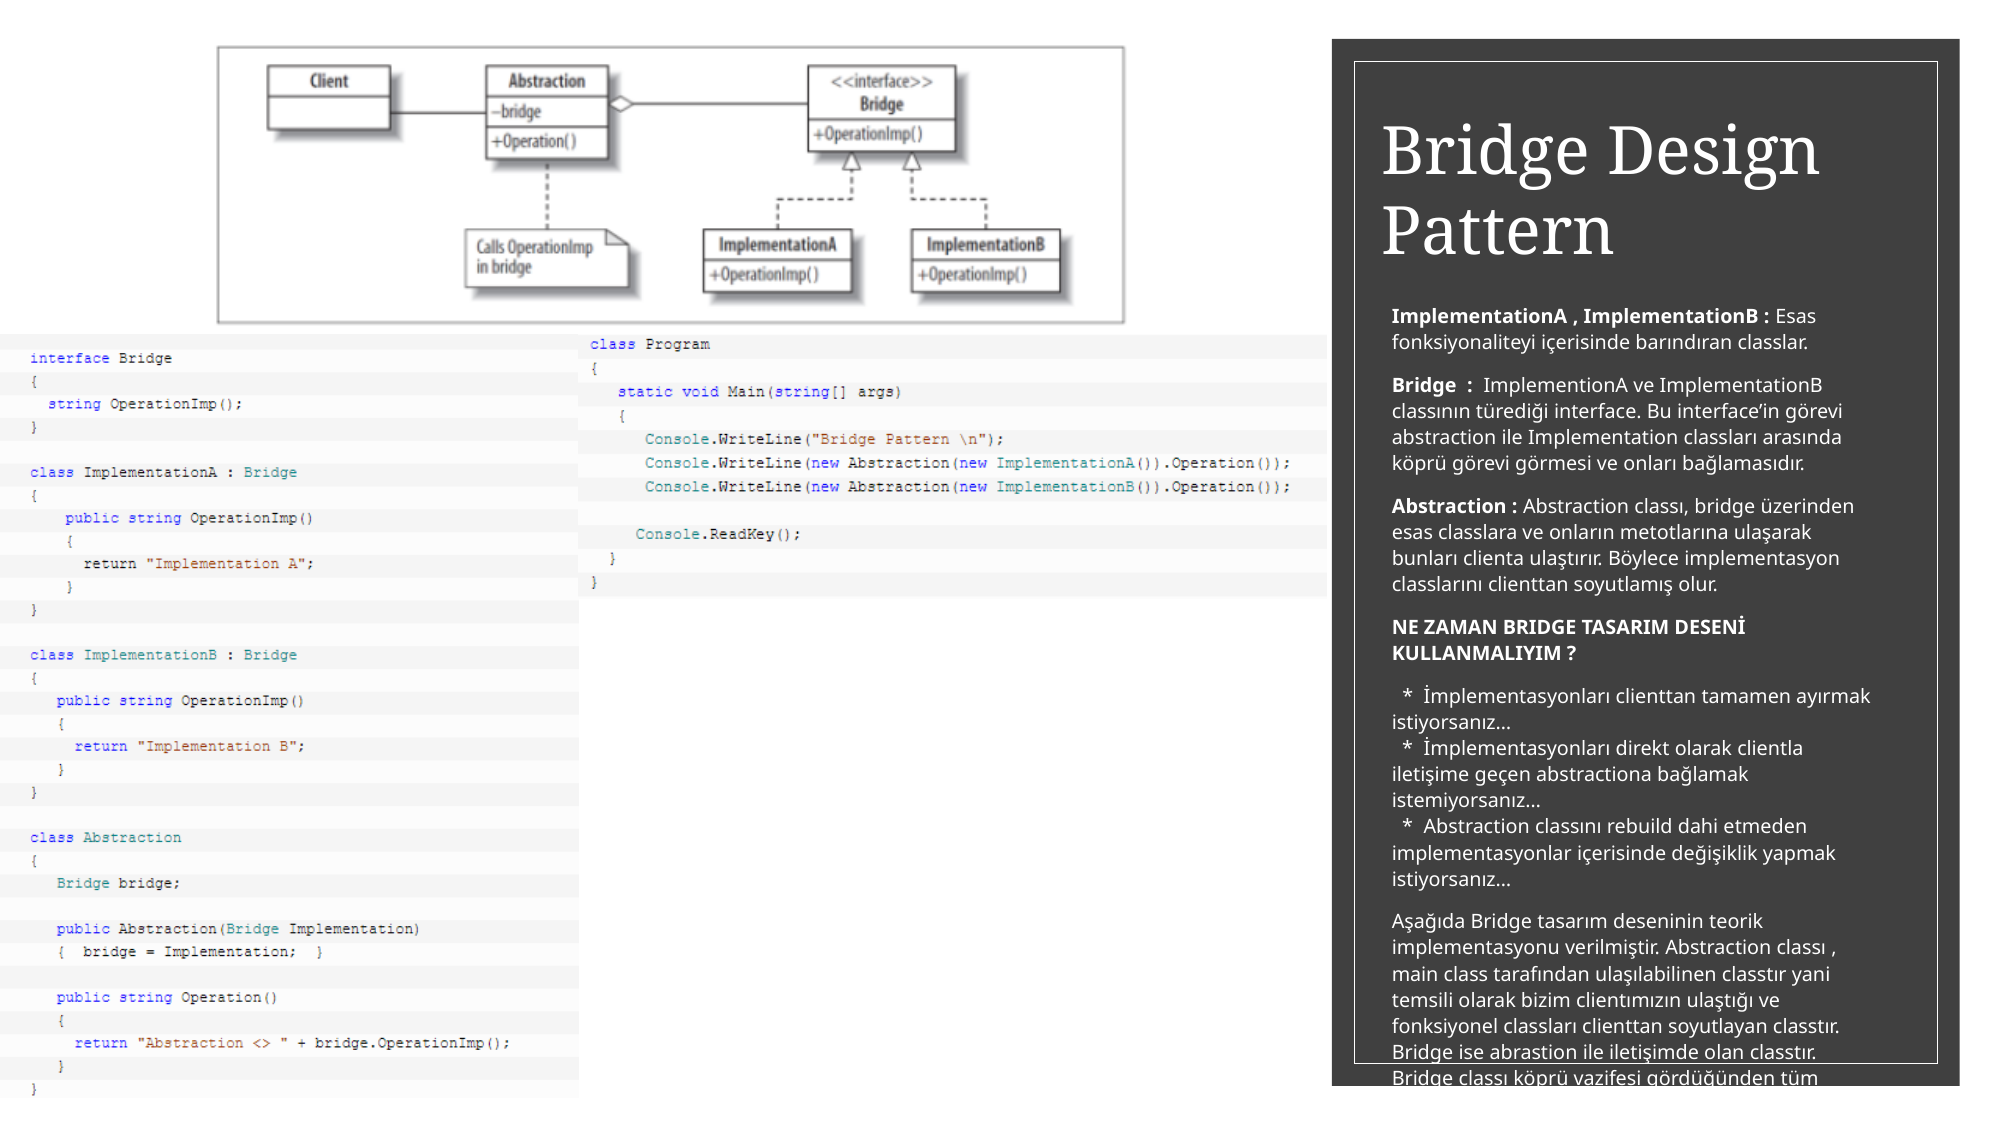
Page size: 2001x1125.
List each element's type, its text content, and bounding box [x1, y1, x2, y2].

list ImplementationA , ImplementationB : Esas fonksiyonaliteyi içerisinde barındıran classlar. Bridge : ImplementionA ve ImplementationB classının türediği interface. Bu interface’in görevi abstraction ile Implementation classları arasında köprü görevi görmesi ve onları bağlamasıdır. Abstraction : Abstraction classı, bridge üzerinden esas classlara ve onların metotlarına ulaşarak bunları clienta ulaştırır. Böylece implementasyon classlarını clienttan soyutlamış olur. NE ZAMAN BRIDGE TASARIM DESENİ KULLANMALIYIM ? * İmplementasyonları clienttan tamamen ayırmak istiyorsanız… * İmplementasyonları direkt olarak clientla iletişime geçen abstractiona bağlamak istemiyorsanız… * Abstraction classını rebuild dahi etmeden implementasyonlar içerisinde değişiklik yapmak istiyorsanız… Aşağıda Bridge tasarım deseninin teorik implementasyonu verilmiştir. Abstraction classı , main class tarafından ulaşılabilinen classtır yani temsili olarak bizim clientımızın ulaştığı ve fonksiyonel classları clienttan soyutlayan classtır. Bridge ise abrastion ile iletişimde olan classtır. Bridge classı köprü vazifesi gördüğünden tüm fonksiyonel classların atası olmak zorundadır. [1376, 293, 1896, 1057]
title Bridge Design Pattern [1366, 86, 1907, 276]
picture [0, 27, 1327, 1098]
